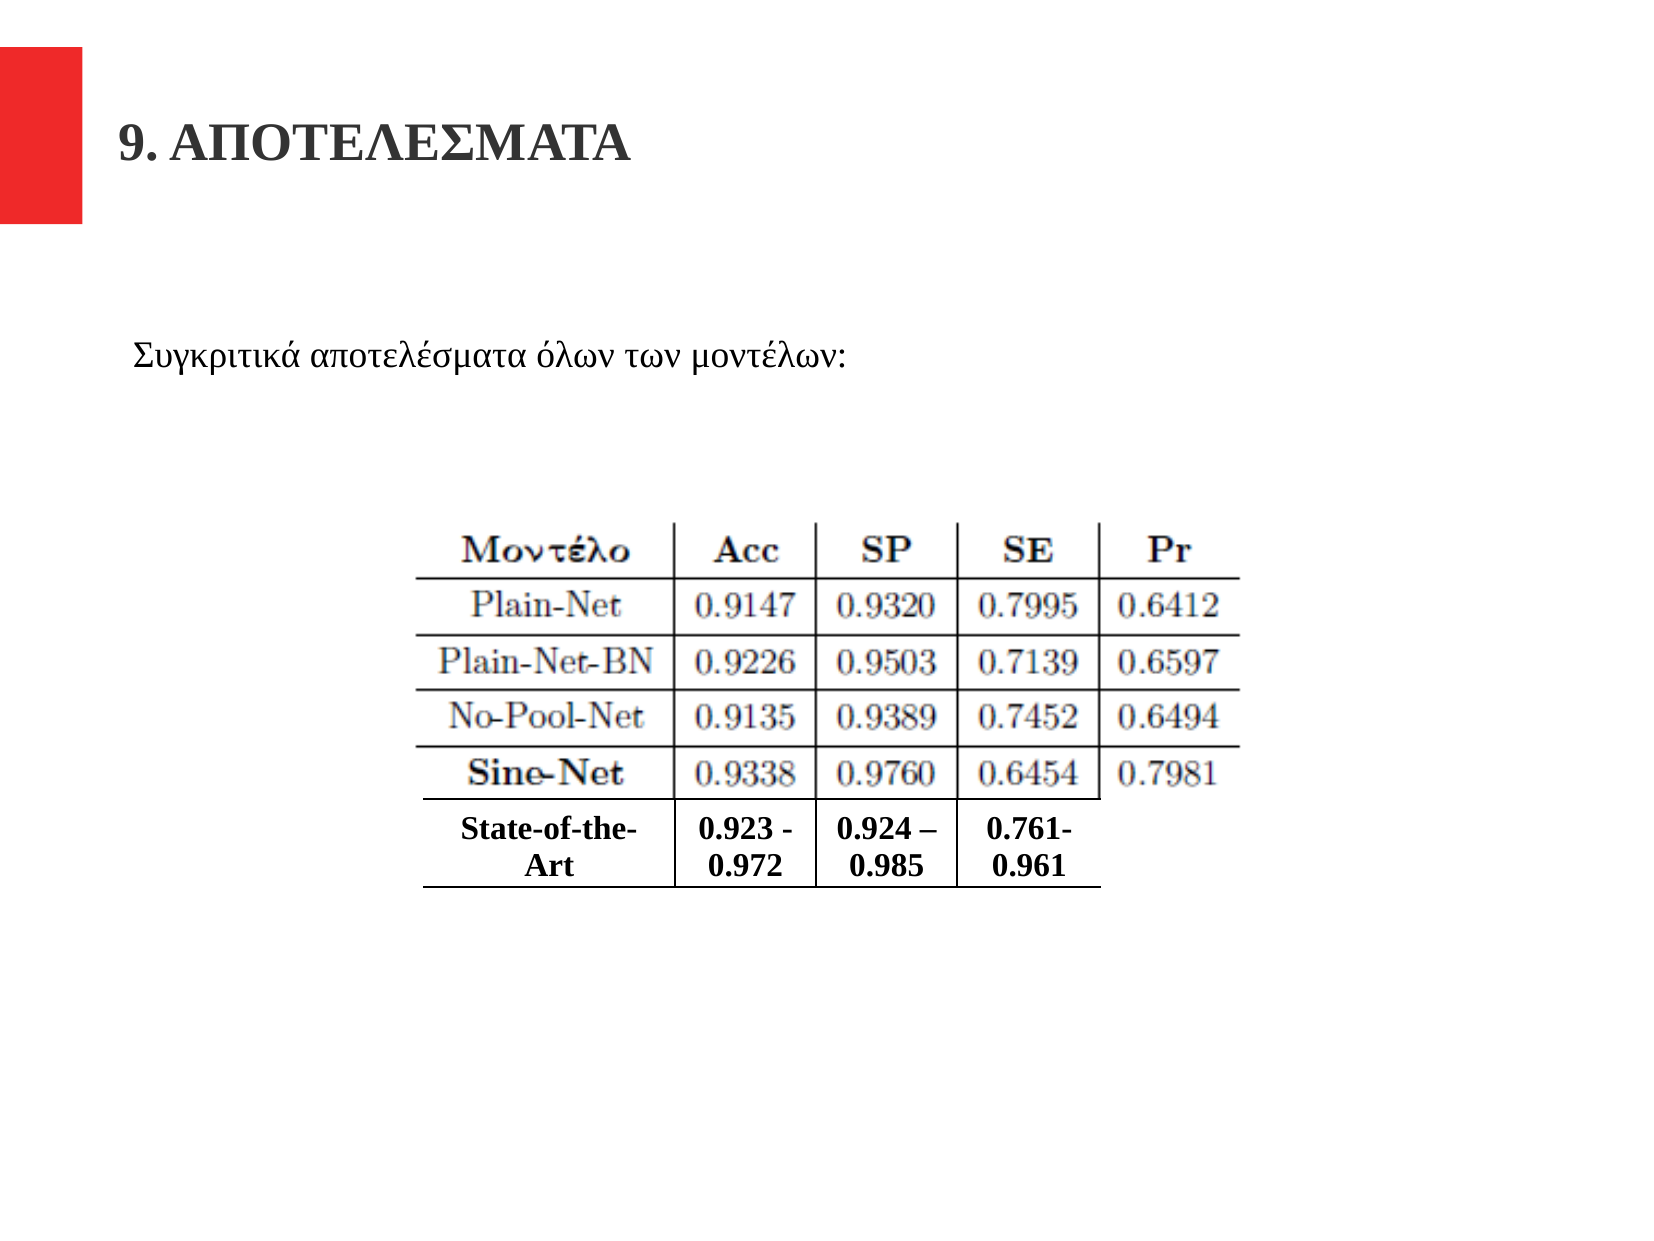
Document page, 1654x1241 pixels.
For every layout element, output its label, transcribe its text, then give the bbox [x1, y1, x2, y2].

picture [399, 519, 1249, 799]
table_header 0.924 – 0.985 [817, 806, 956, 886]
table_header State-of-the-Art [423, 806, 674, 886]
table_header 0.761-0.961 [958, 806, 1101, 886]
text_box Συγκριτικά αποτελέσματα όλων των μοντέλων: [118, 322, 1510, 383]
table_header 0.923 -0.972 [676, 806, 815, 886]
text_box [52, 270, 1590, 1080]
text_box 9. ΑΠΟΤΕΛΕΣΜΑΤΑ [118, 35, 1571, 243]
